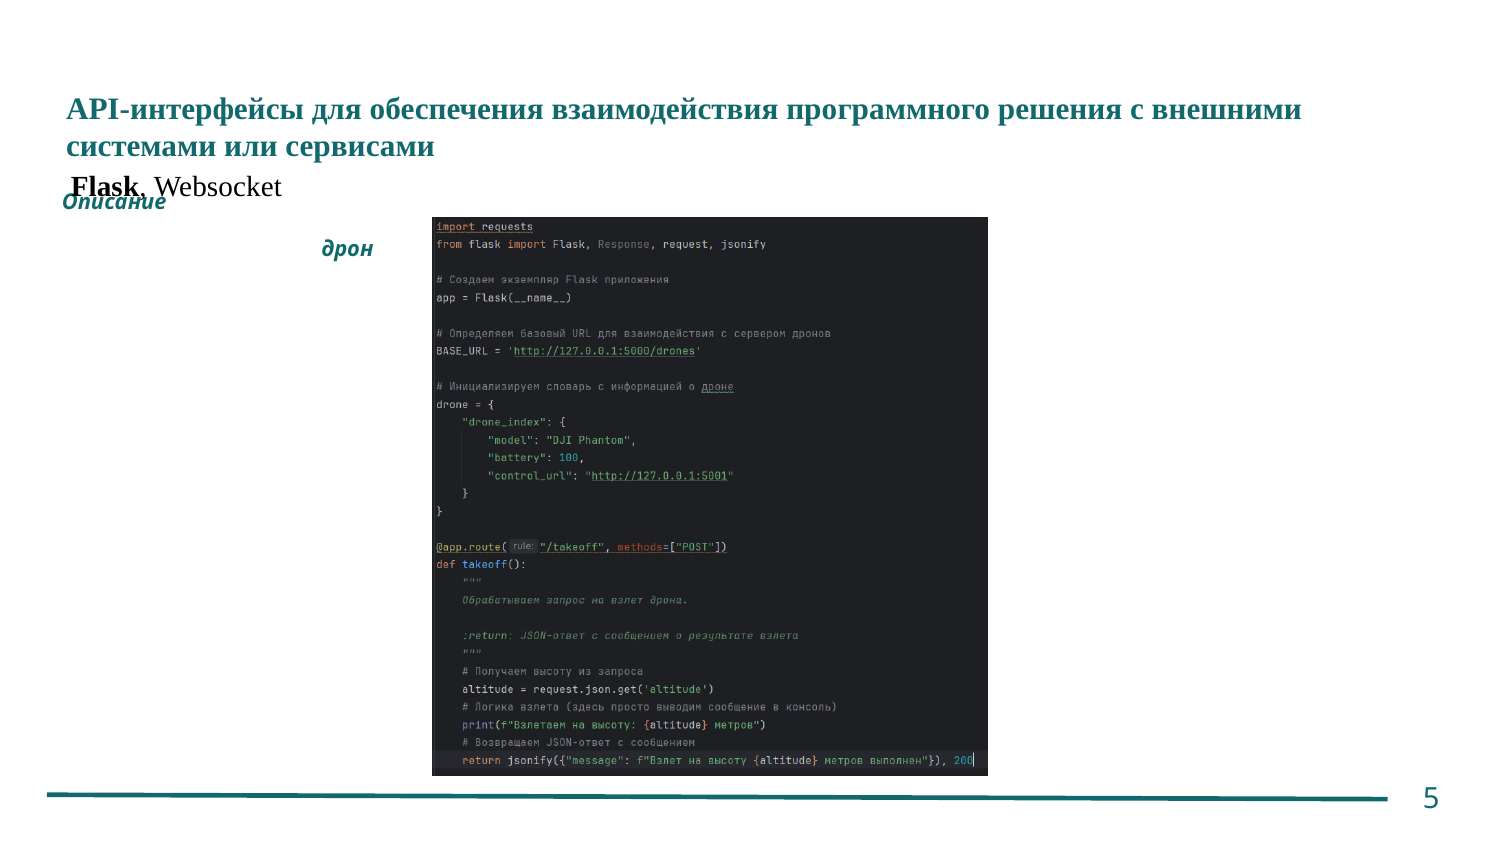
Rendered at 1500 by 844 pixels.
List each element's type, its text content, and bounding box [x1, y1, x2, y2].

text_box Описание [46, 169, 853, 230]
picture [432, 217, 988, 776]
title API-интерфейсы для обеспечения взаимодействия программного решения с внешними системами или сервисами [51, 72, 1449, 167]
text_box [46, 794, 1388, 800]
text_box дрон [306, 215, 433, 276]
text_box 5 [1407, 764, 1500, 830]
text_box Flask, Websocket [56, 160, 298, 210]
